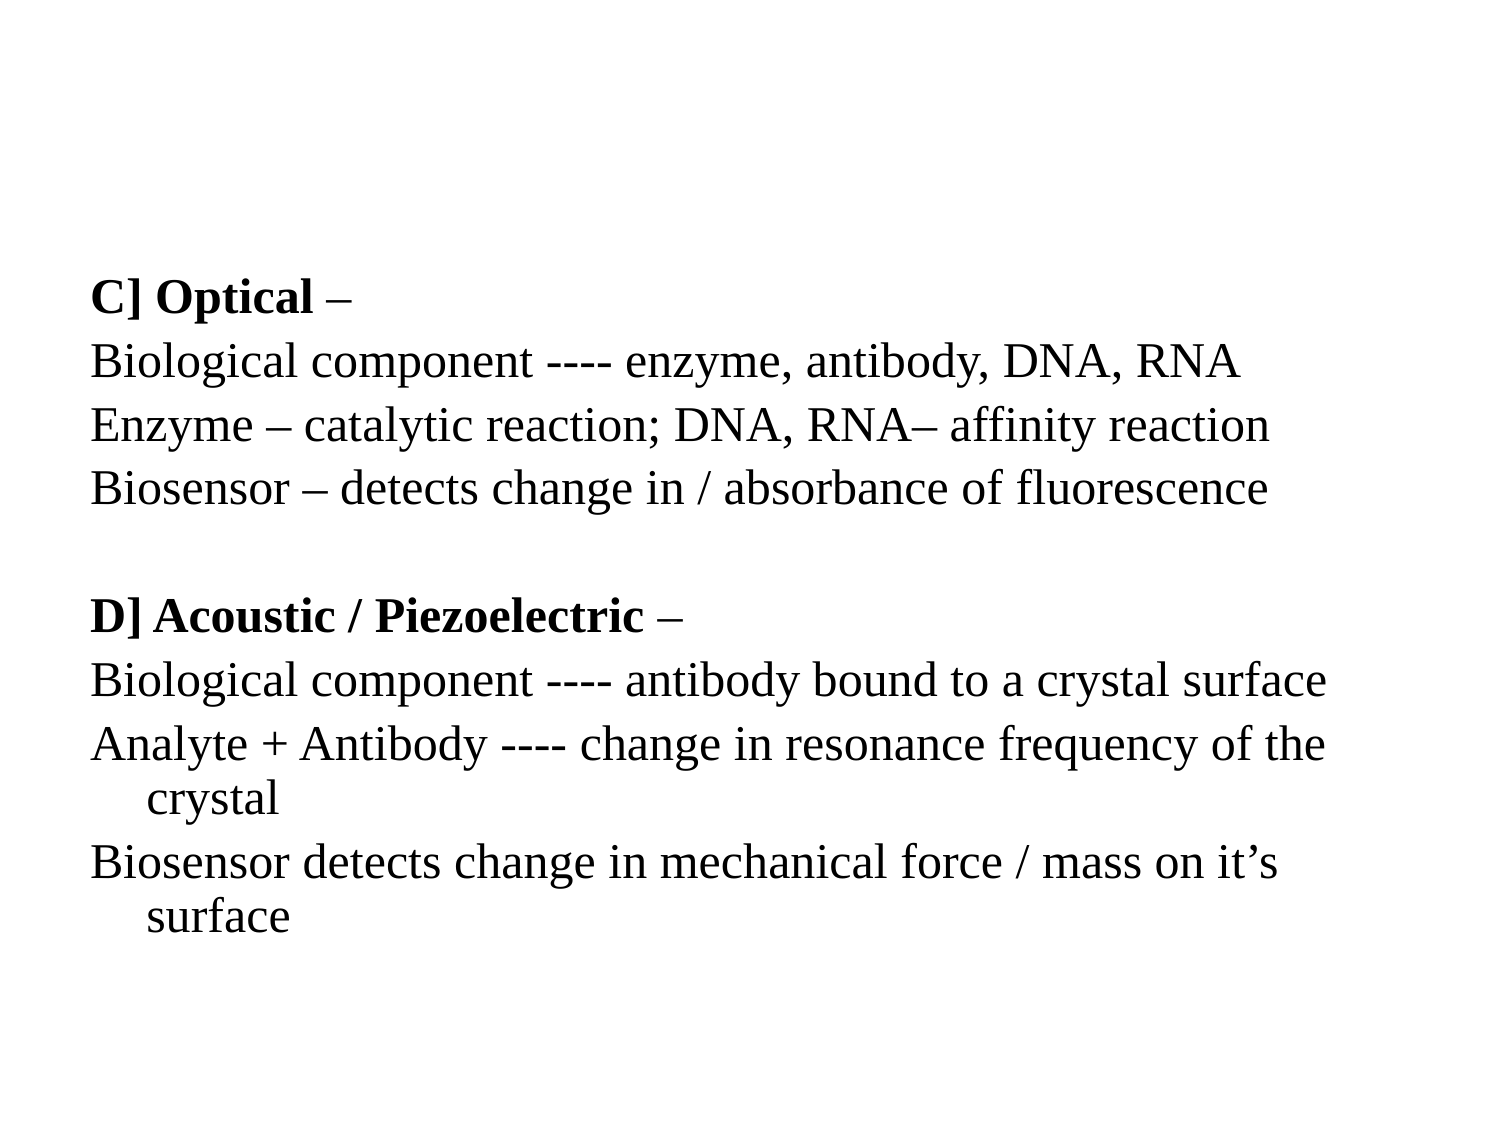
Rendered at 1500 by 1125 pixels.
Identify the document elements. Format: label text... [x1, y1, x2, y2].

list C] Optical – Biological component ---- enzyme, antibody, DNA, RNA Enzyme – catalytic reaction; DNA, RNA– affinity reaction Biosensor – detects change in / absorbance of fluorescence D] Acoustic / Piezoelectric – Biological component ---- antibody bound to a crystal surface Analyte + Antibody ---- change in resonance frequency of the crystal Biosensor detects change in mechanical force / mass on it’s surface [74, 262, 1426, 1006]
